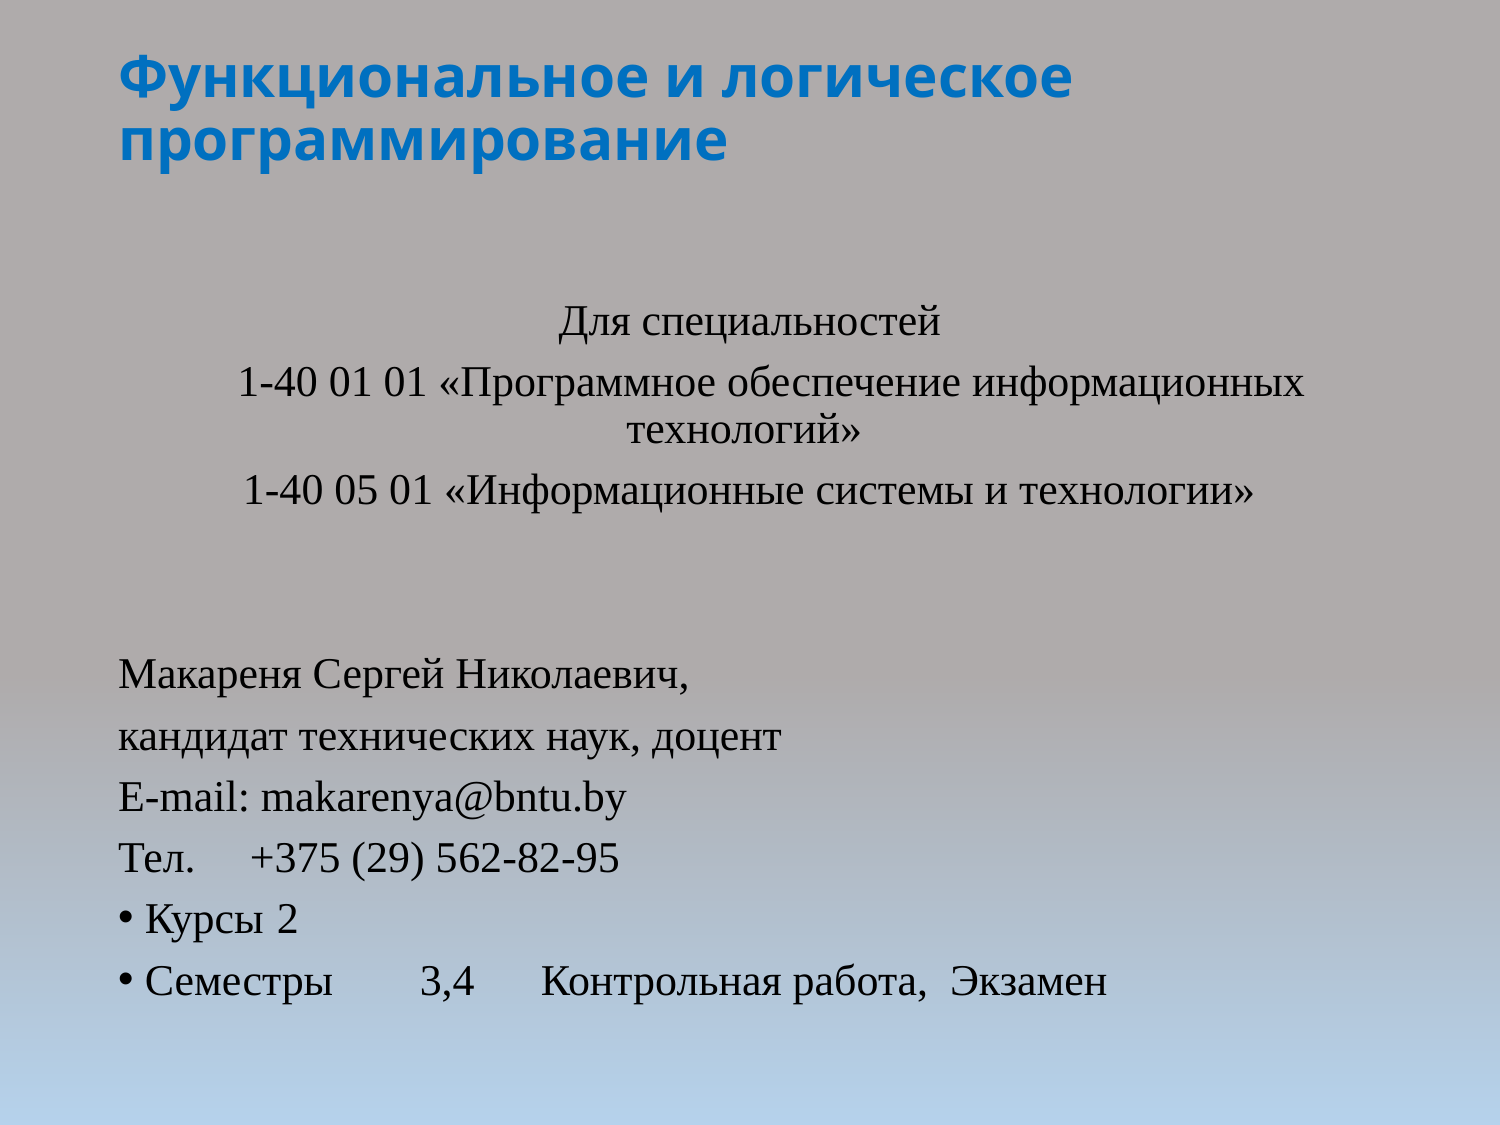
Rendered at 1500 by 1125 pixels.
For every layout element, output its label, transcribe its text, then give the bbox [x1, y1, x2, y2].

list Для специальностей 1-40 01 01 «Программное обеспечение информационных технологий» 1-40 05 01 «Информационные системы и технологии» Макареня Сергей Николаевич, кандидат технических наук, доцент E-mail: makarenya@bntu.by Тел. +375 (29) 562-82-95 Курсы 2 Семестры 3,4 Контрольная работа, Экзамен [103, 231, 1397, 1014]
title Функциональное и логическое программирование [103, 59, 1397, 161]
